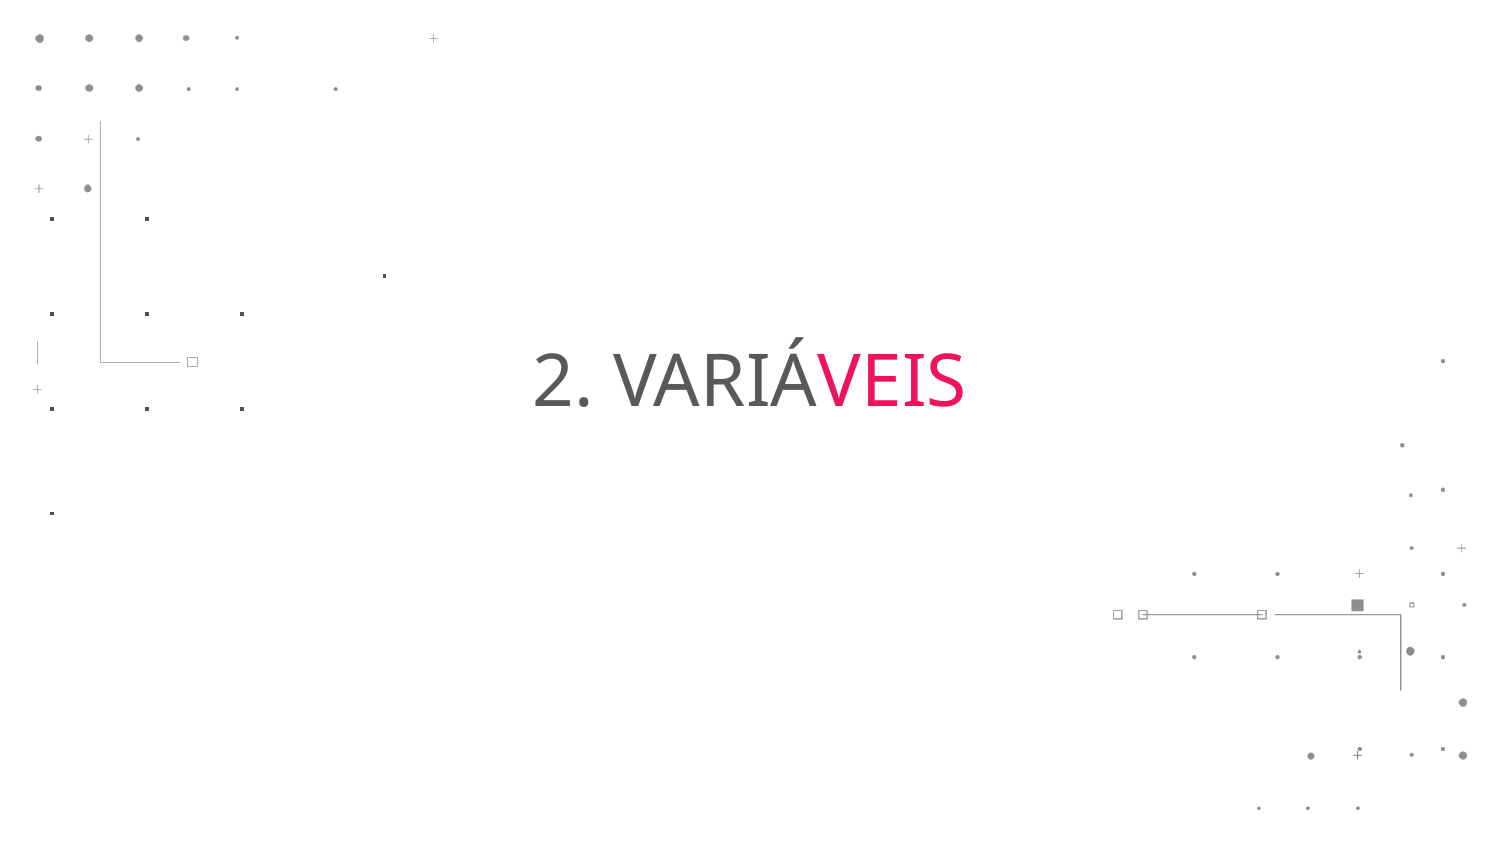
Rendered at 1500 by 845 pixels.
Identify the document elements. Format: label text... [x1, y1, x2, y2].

picture [33, 34, 1467, 810]
text_box 2. VARIÁVEIS [386, 326, 1239, 429]
